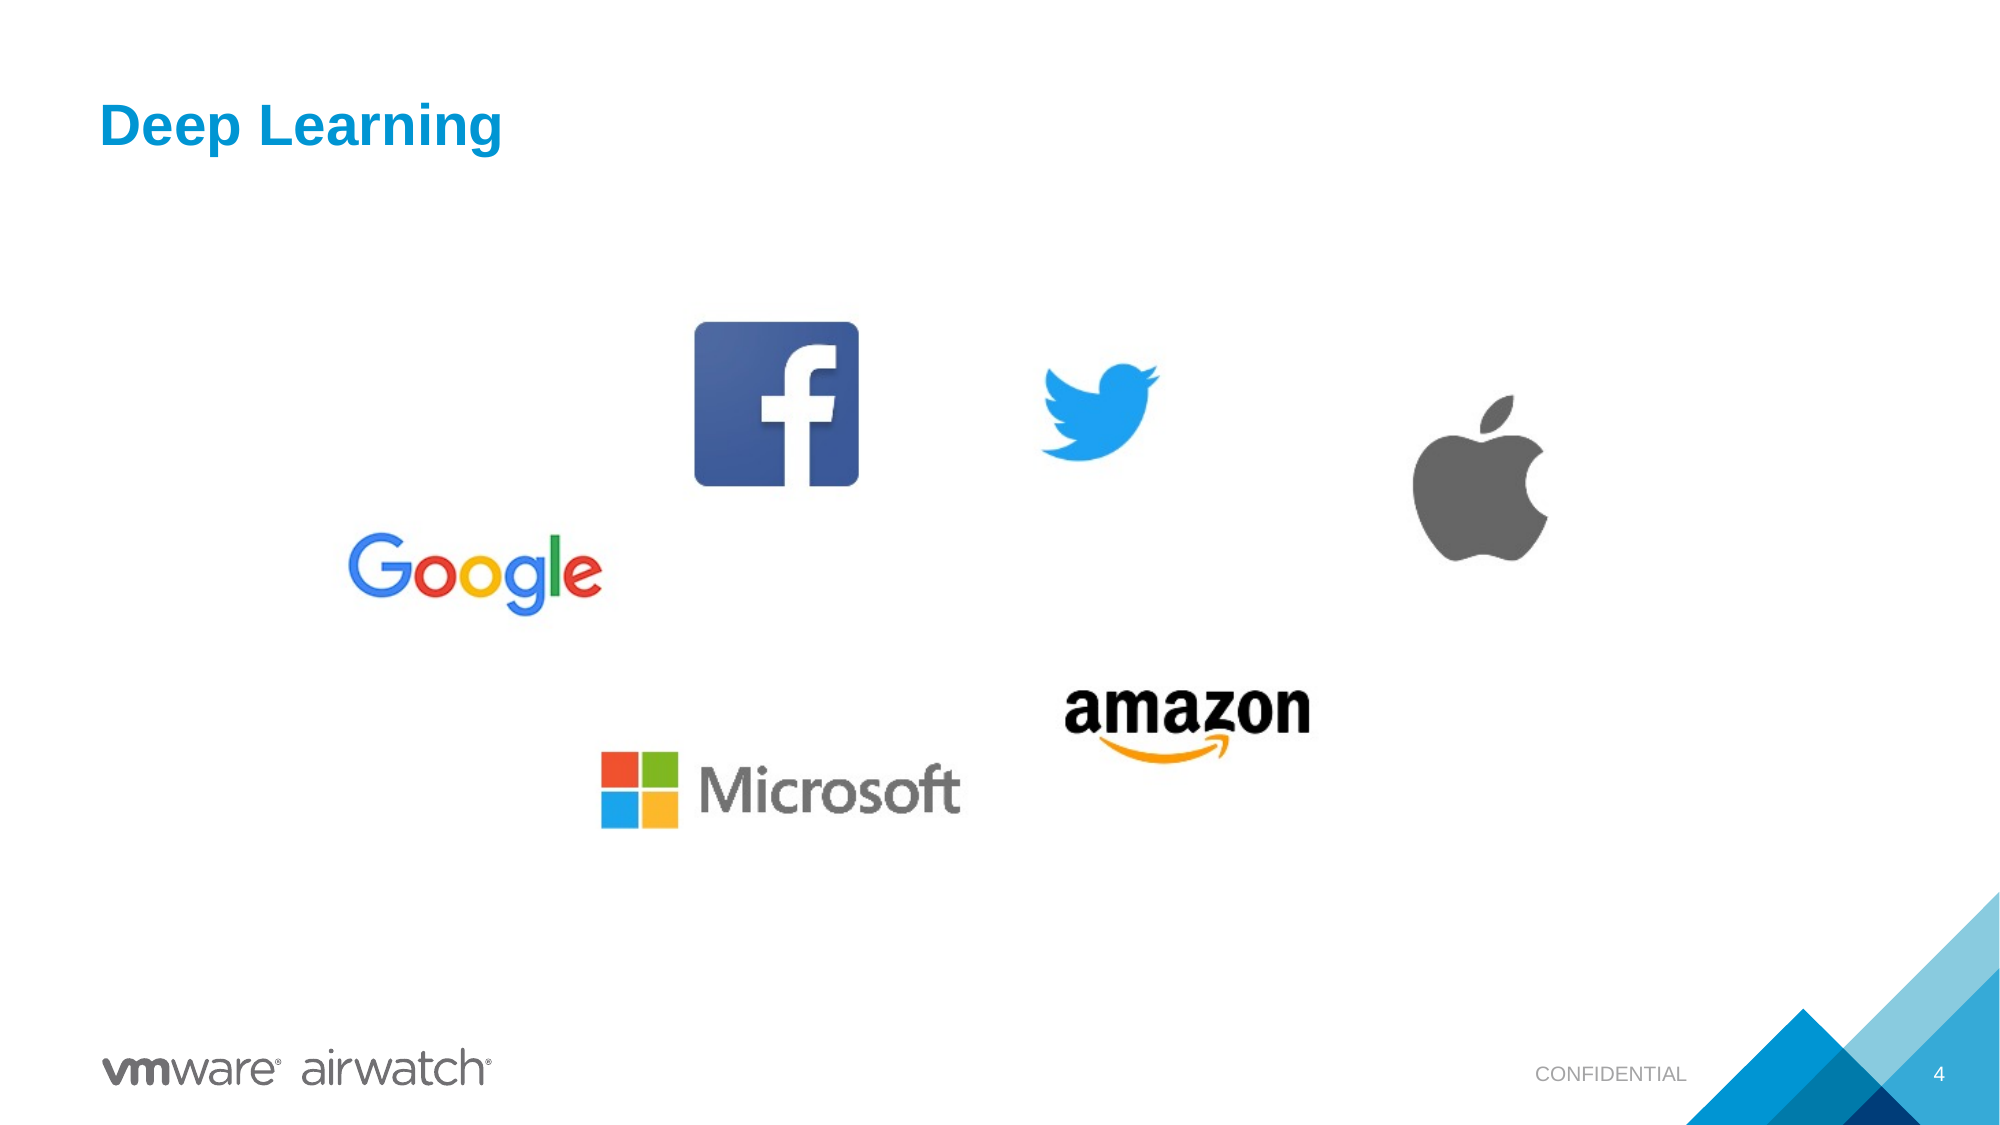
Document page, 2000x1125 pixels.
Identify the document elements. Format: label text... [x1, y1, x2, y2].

title Deep Learning [99, 24, 1900, 159]
picture [202, 281, 1598, 912]
footer CONFIDENTIAL [837, 1060, 1688, 1085]
slide_number 4 [1902, 1060, 1977, 1085]
